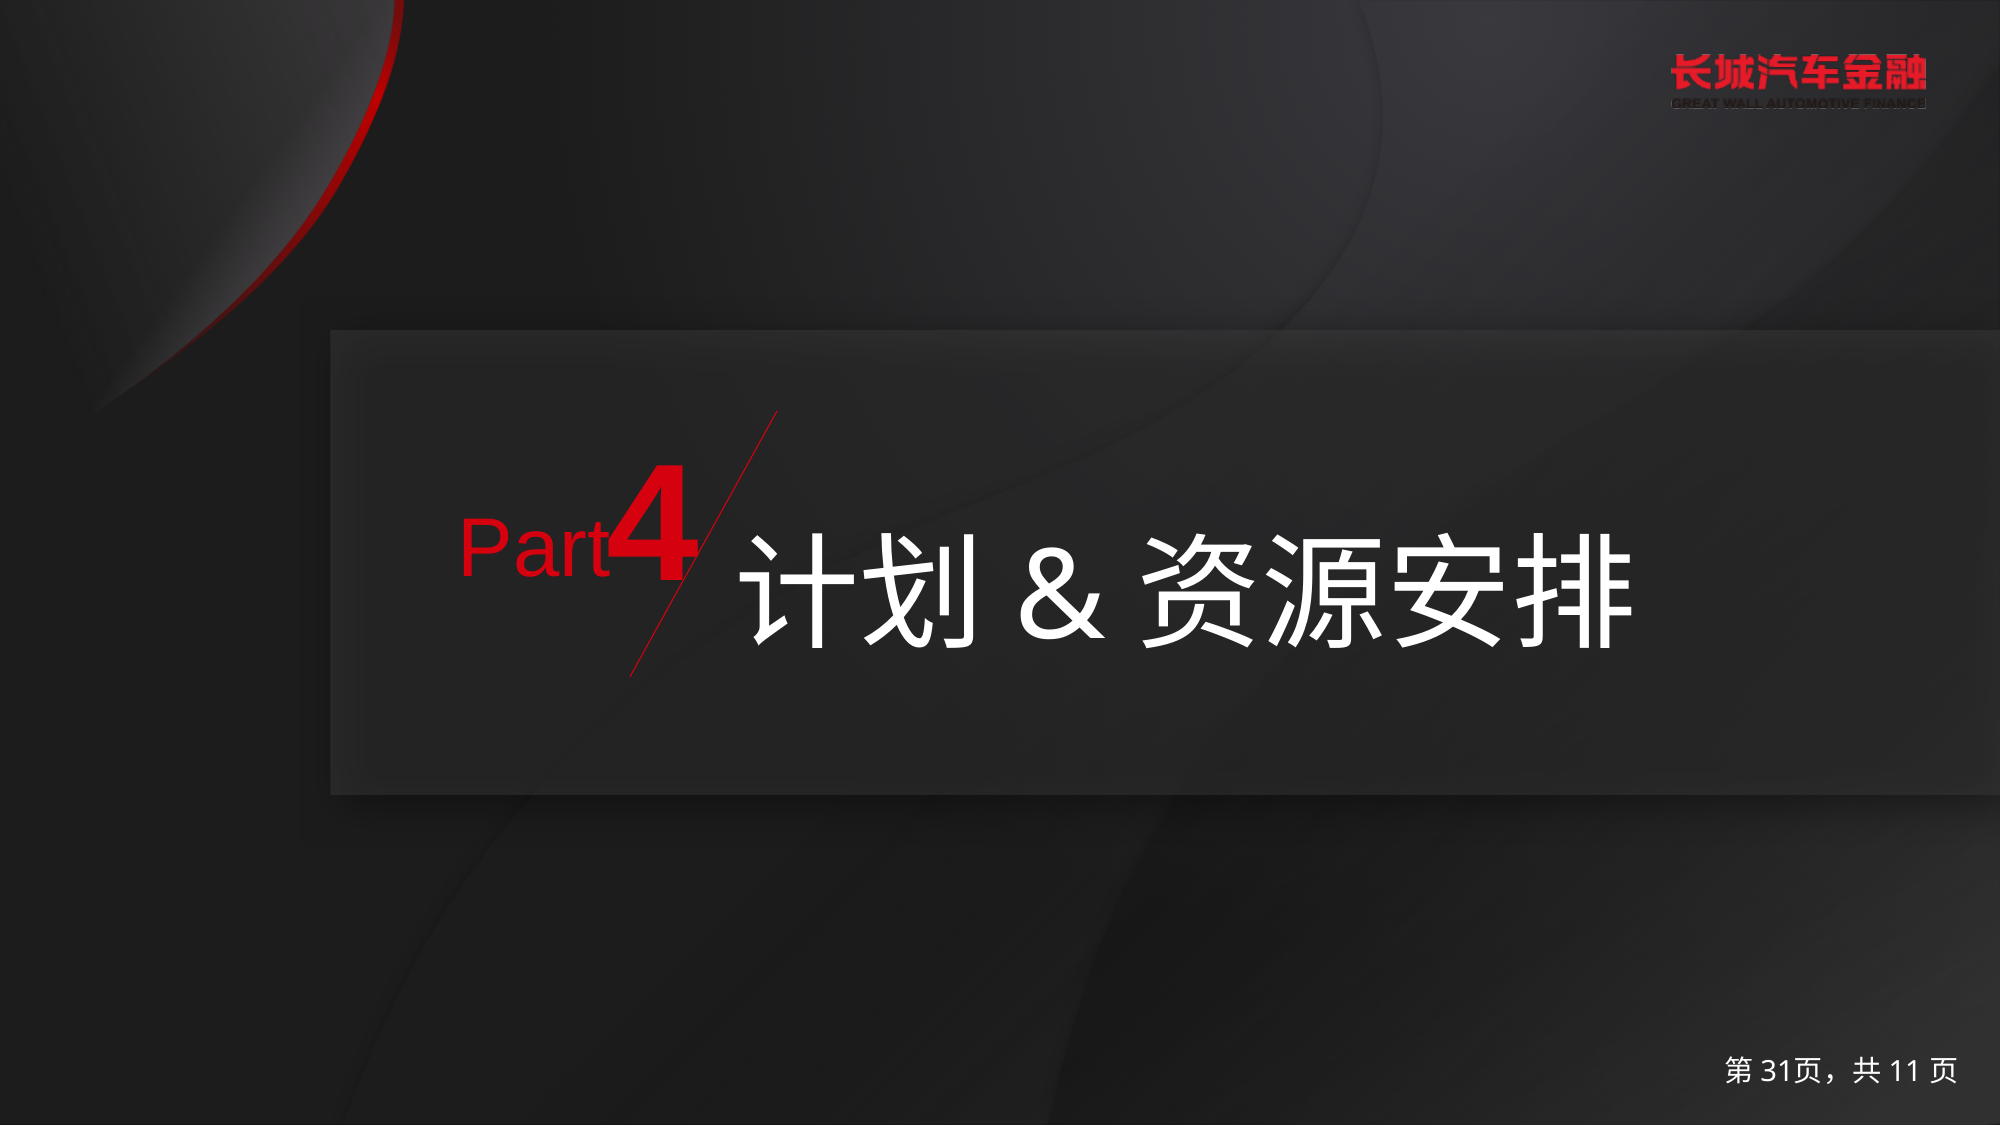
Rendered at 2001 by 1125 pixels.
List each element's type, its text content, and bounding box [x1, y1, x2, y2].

text_box 计划&资源安排 [778, 505, 1652, 671]
text_box [329, 329, 2000, 796]
text_box 4 [591, 406, 714, 622]
text_box Part [443, 485, 591, 601]
picture [0, 0, 2000, 1125]
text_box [630, 410, 778, 677]
